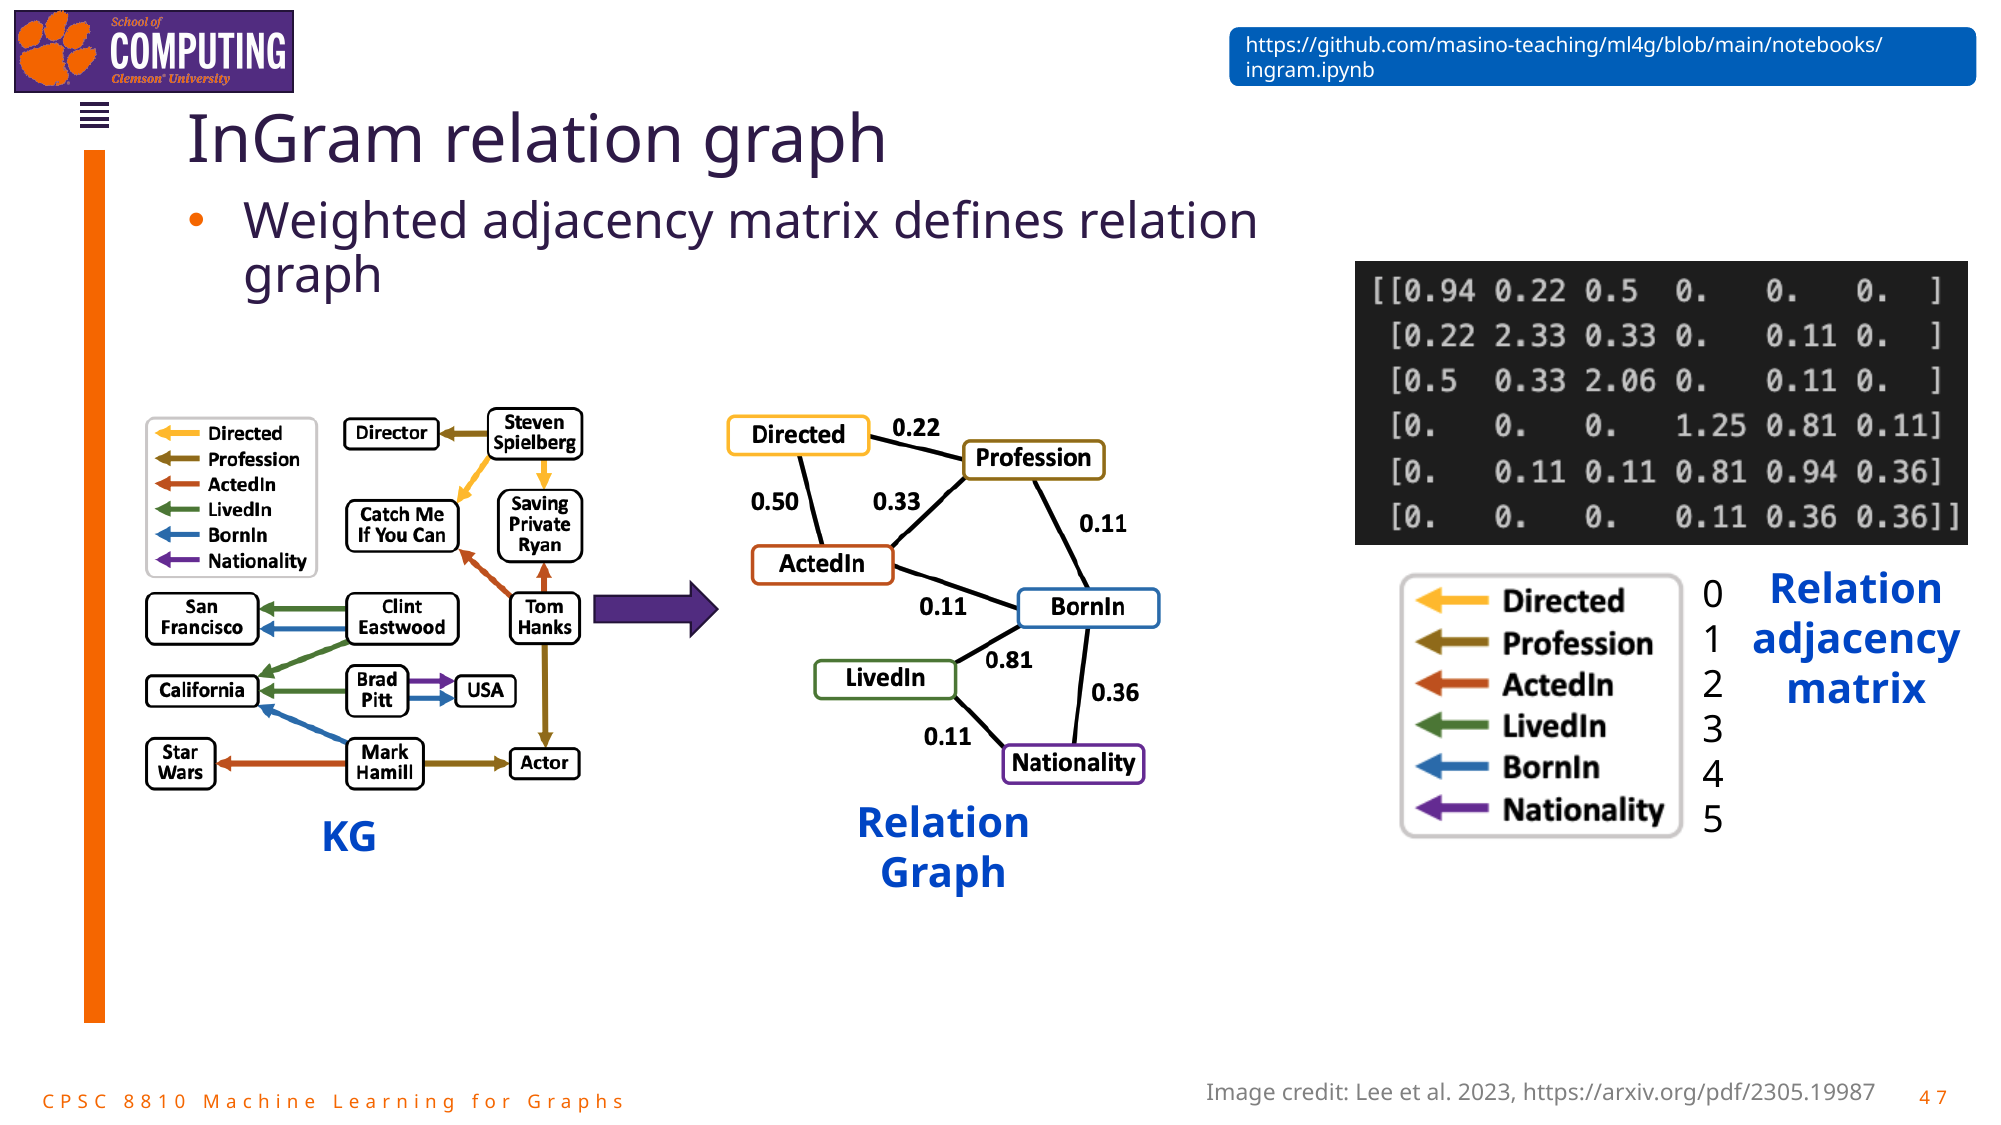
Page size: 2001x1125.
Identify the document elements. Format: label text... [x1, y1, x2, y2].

picture [720, 403, 1167, 794]
text_box https://github.com/masino-teaching/ml4g/blob/main/notebooks/ingram.ipynb [1226, 24, 1980, 90]
text_box 0 1 2 3 4 5 [1698, 562, 1739, 848]
picture [107, 403, 592, 794]
title InGram relation graph [187, 104, 1913, 178]
picture [18, 10, 285, 86]
text_box KG [227, 802, 472, 868]
text_box Relation adjacency matrix [1734, 554, 1979, 720]
text_box Relation Graph [821, 794, 1066, 903]
picture [1355, 261, 1968, 545]
text_box Image credit: Lee et al. 2023, https://arxiv.org/pdf/2305.19987 [1191, 1069, 1892, 1113]
text_box [593, 579, 719, 639]
picture [1389, 552, 1698, 852]
